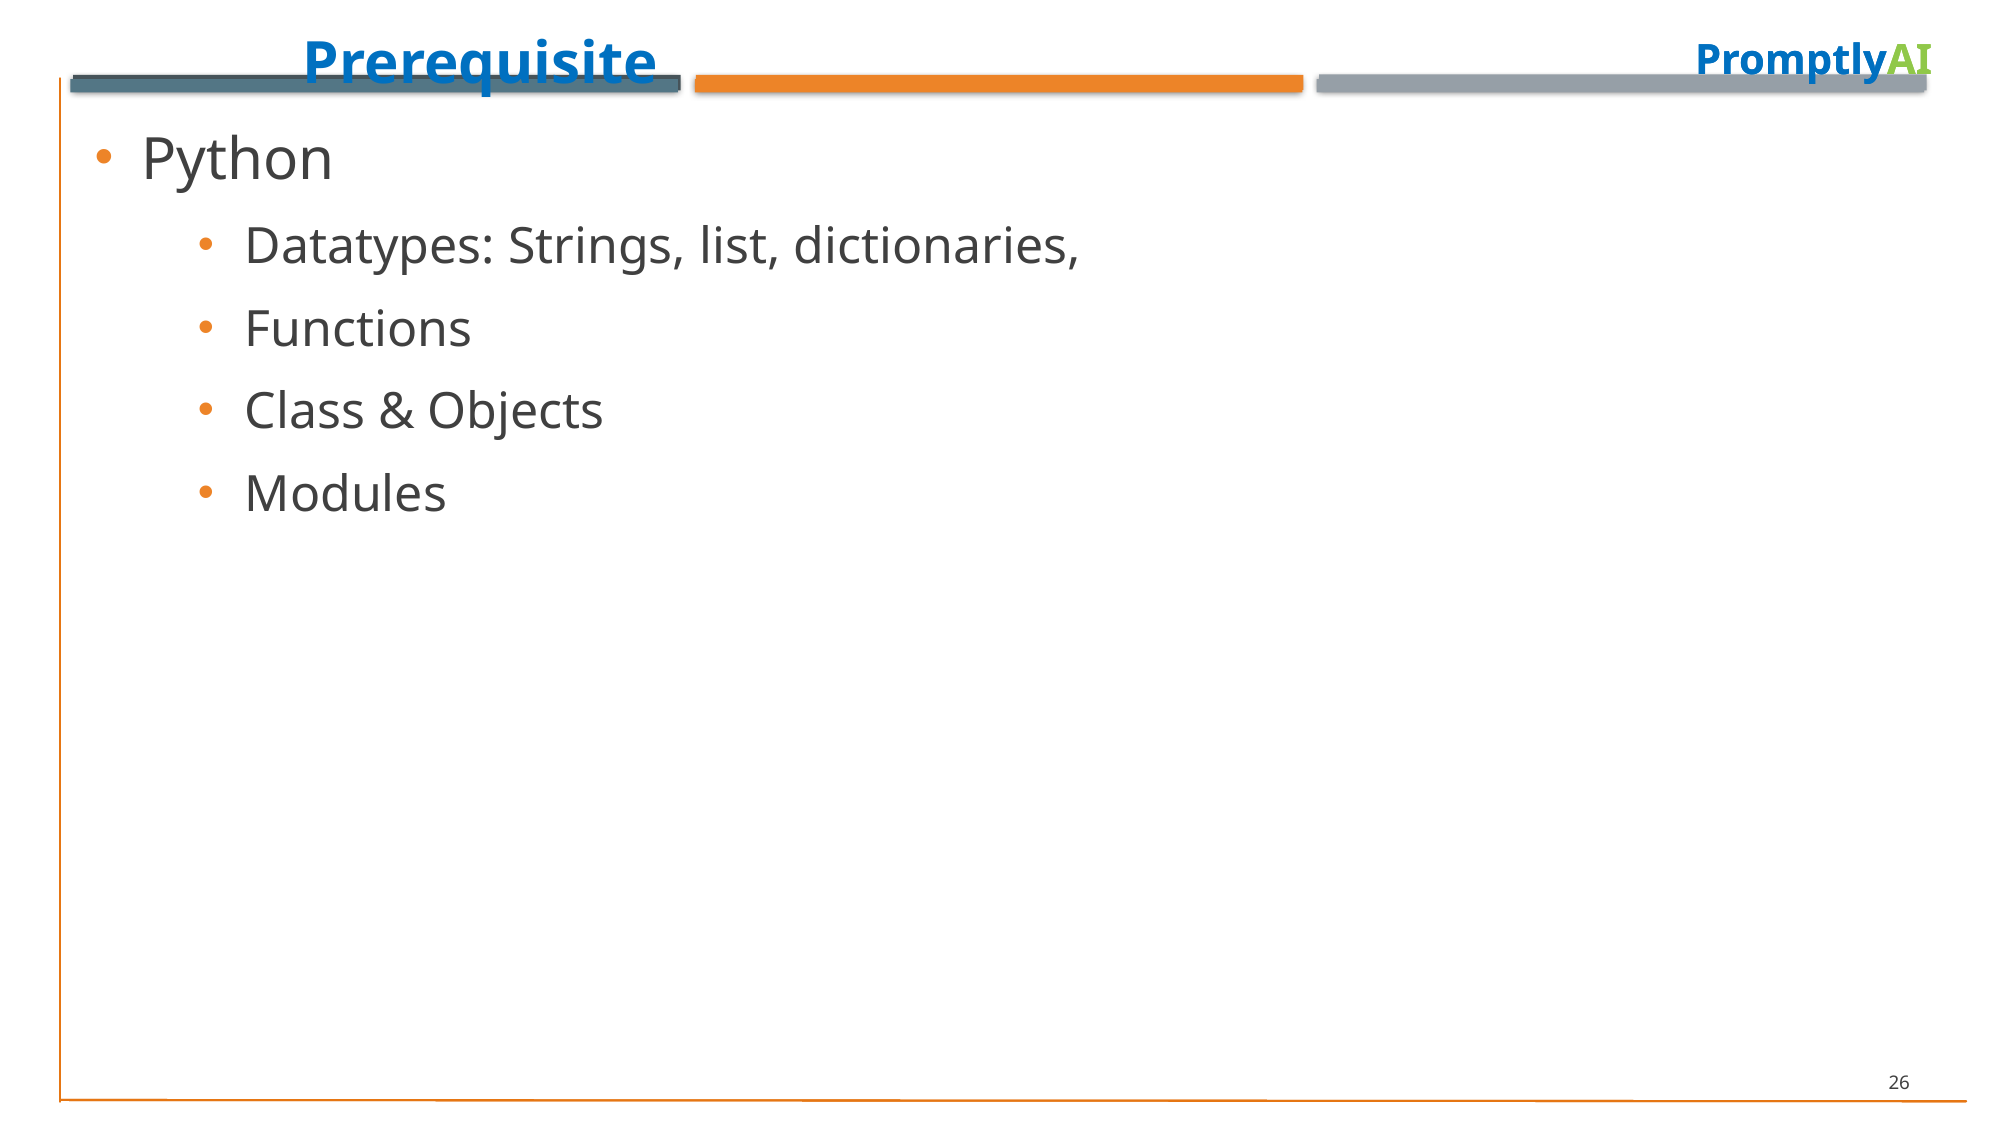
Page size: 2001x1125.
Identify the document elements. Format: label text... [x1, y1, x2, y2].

list Python Datatypes: Strings, list, dictionaries, Functions Class & Objects Modules [79, 113, 1967, 974]
slide_number 26 [1752, 1053, 1925, 1096]
text_box Prerequisite [288, 17, 674, 103]
text_box PromptlyAI [1680, 25, 1947, 91]
